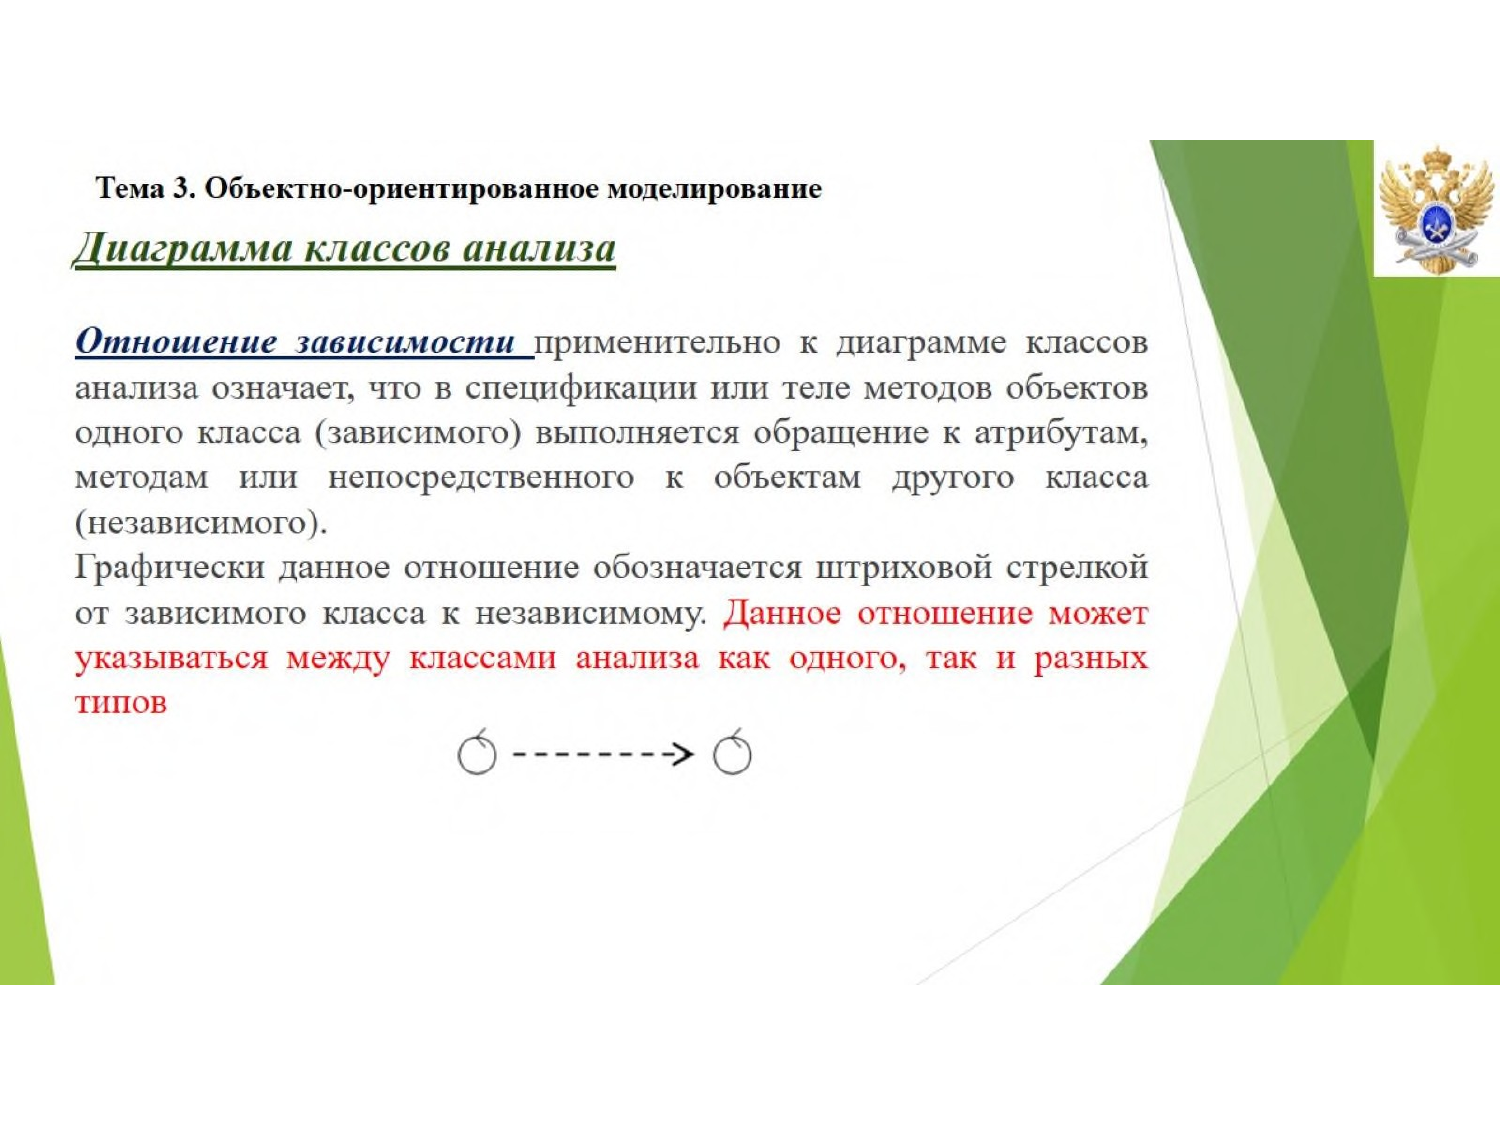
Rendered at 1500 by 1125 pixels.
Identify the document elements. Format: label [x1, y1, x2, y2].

picture [0, 140, 1500, 985]
